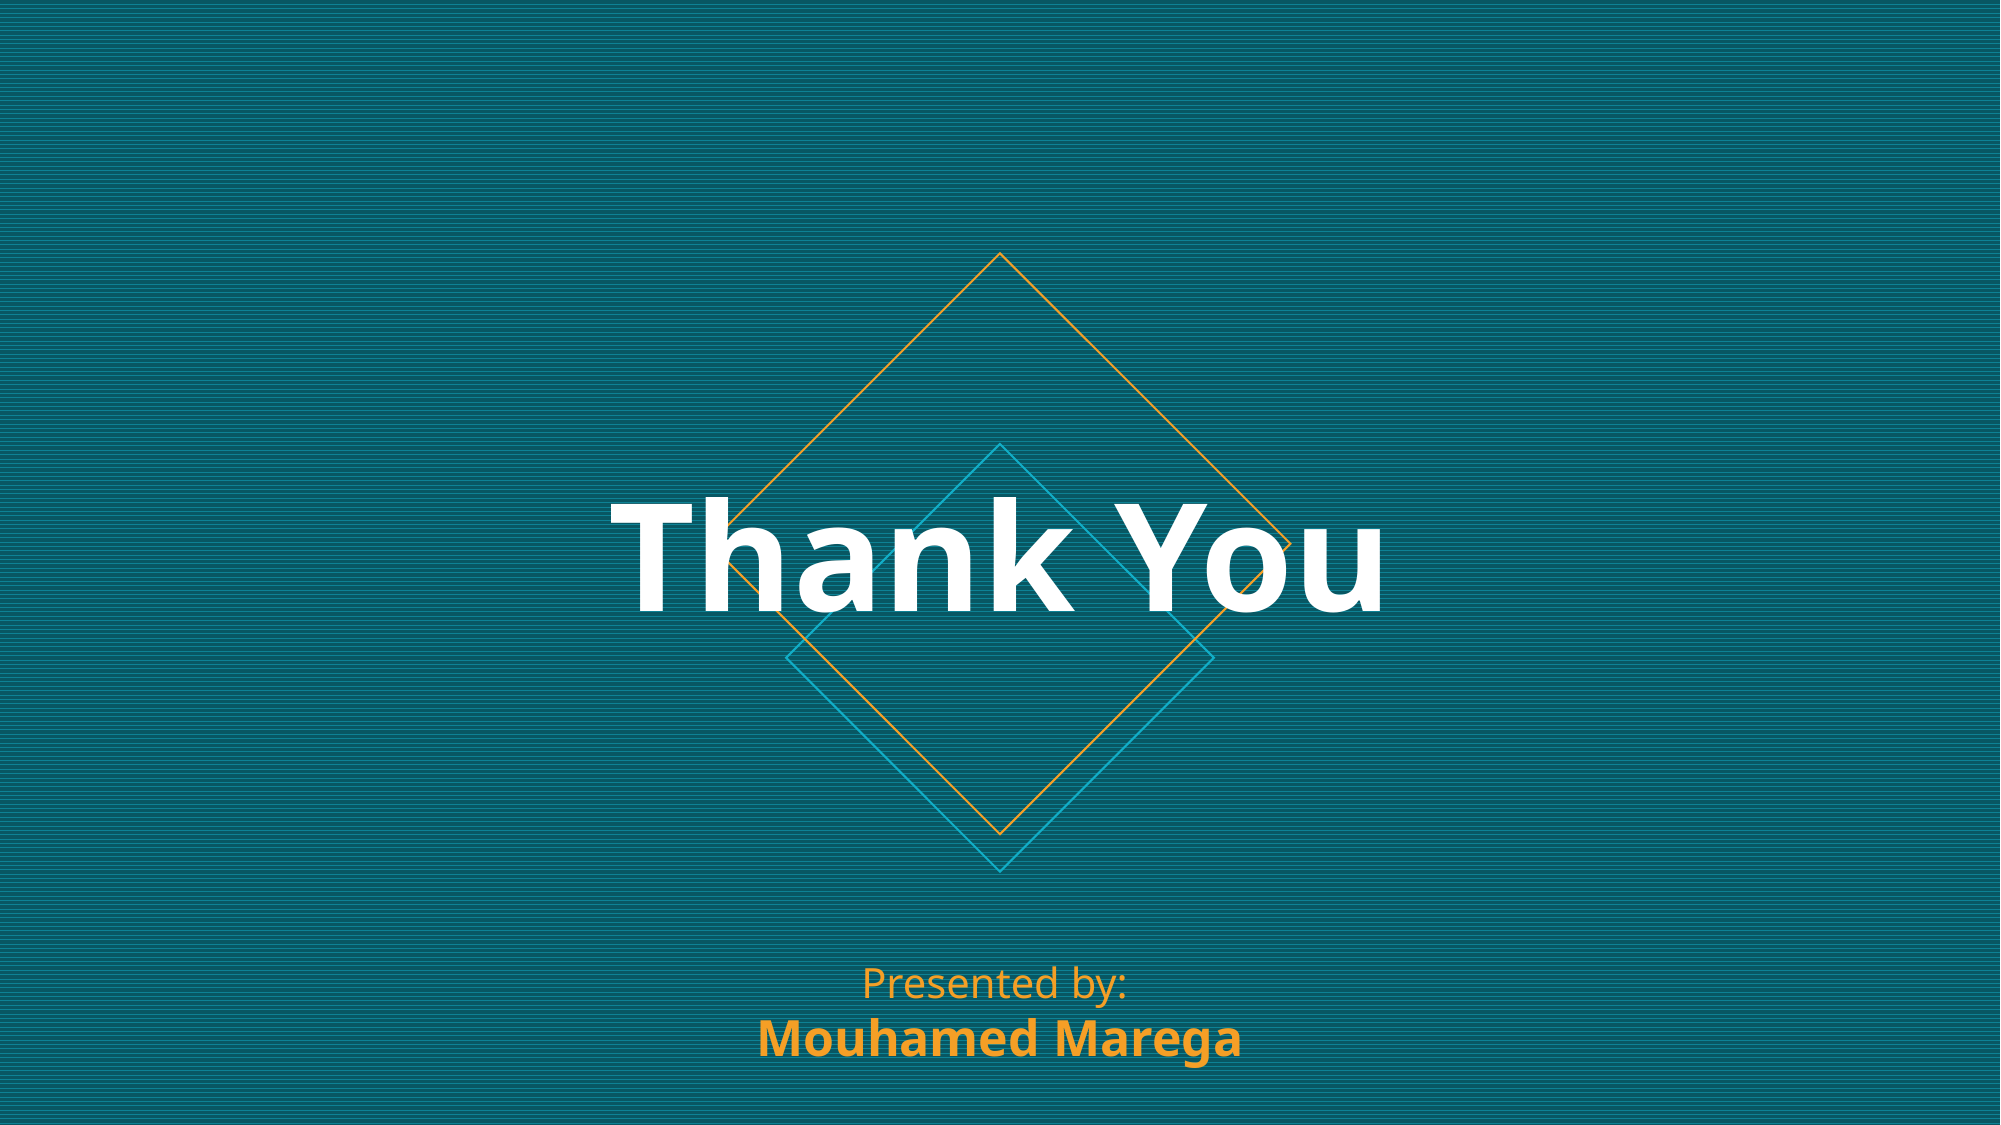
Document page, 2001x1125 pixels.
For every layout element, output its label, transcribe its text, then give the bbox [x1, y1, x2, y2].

text_box Presented by: Mouhamed Marega [709, 949, 1291, 1074]
title Thank You [249, 468, 709, 657]
title Thank You [1291, 468, 1750, 657]
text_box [709, 253, 1291, 872]
